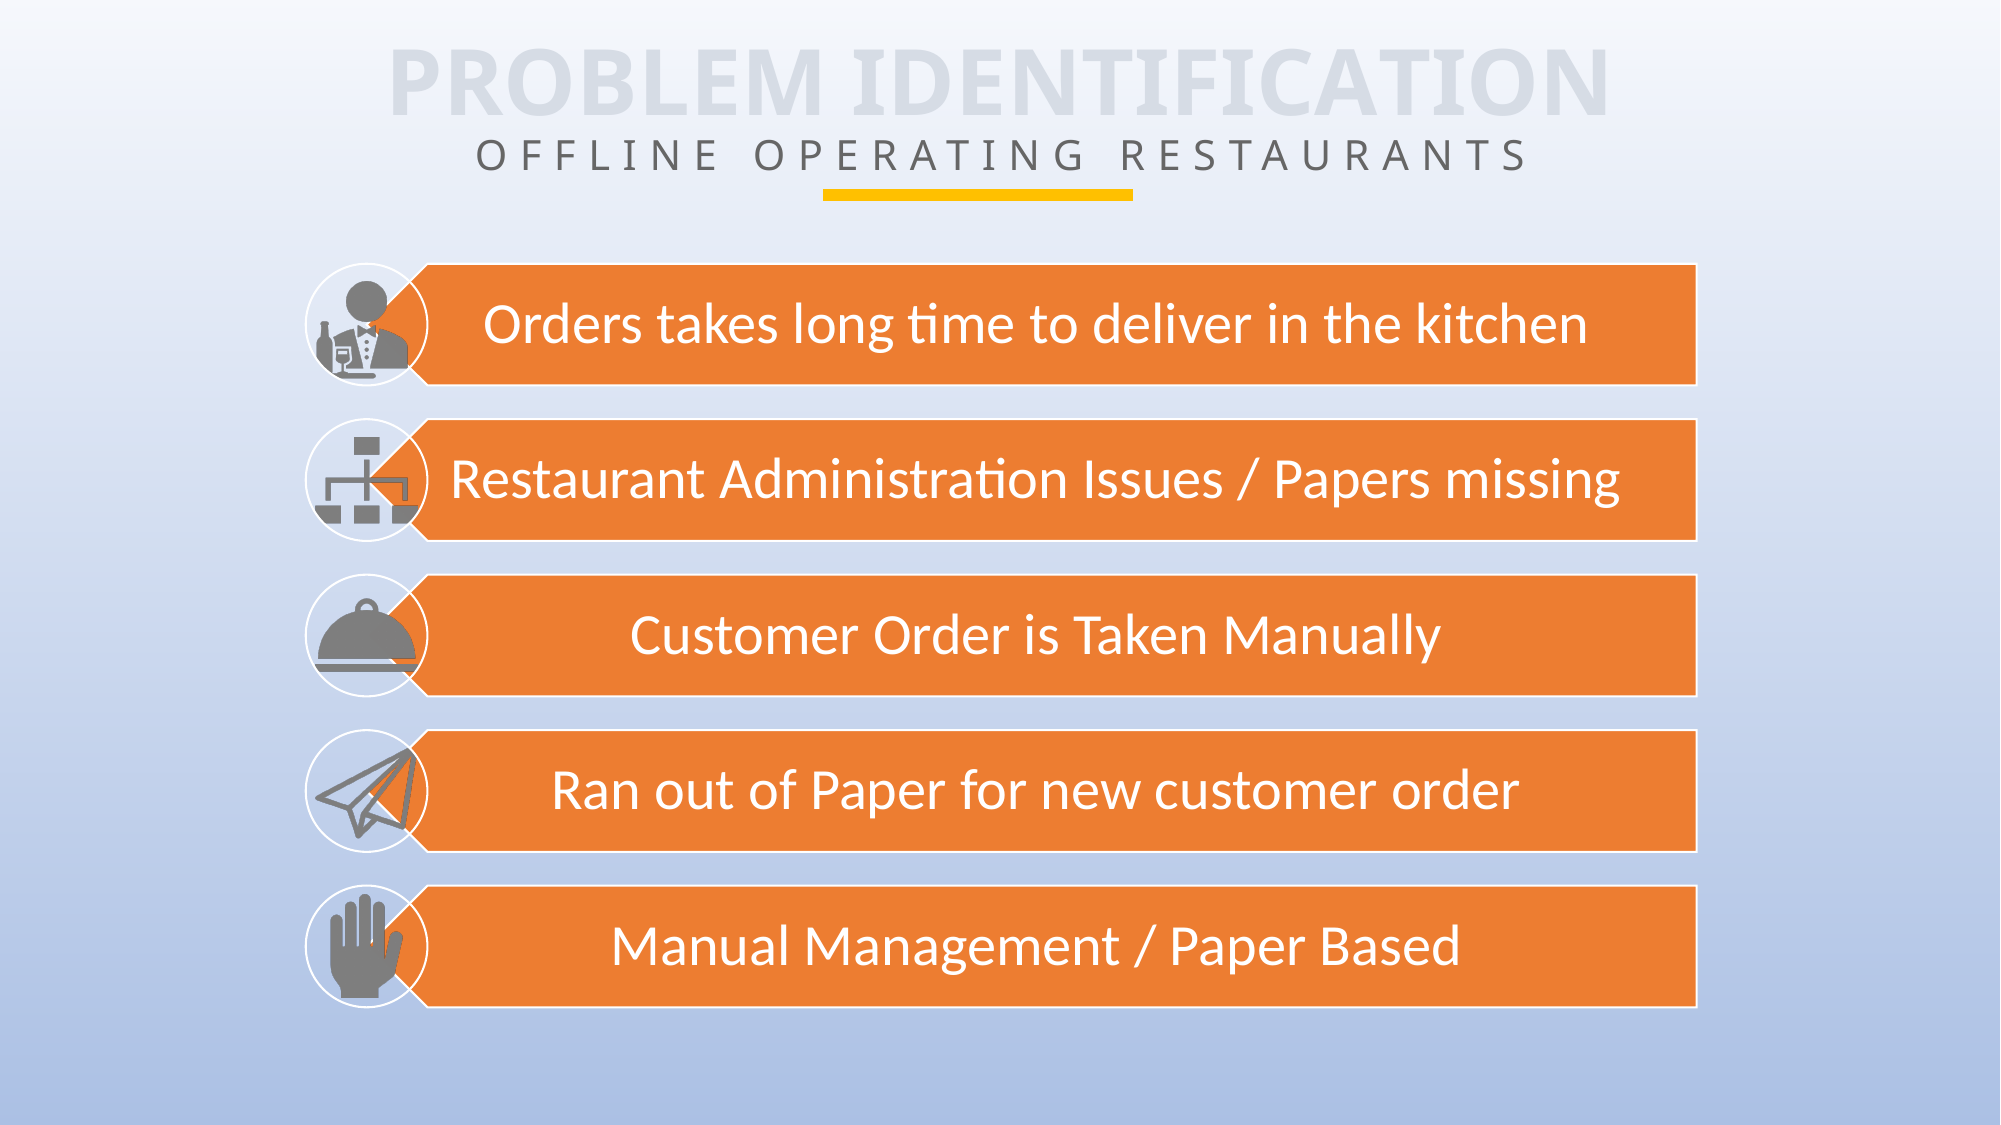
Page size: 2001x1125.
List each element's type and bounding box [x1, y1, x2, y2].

text_box [1, 263, 2000, 1008]
text_box [16, 16, 1984, 195]
